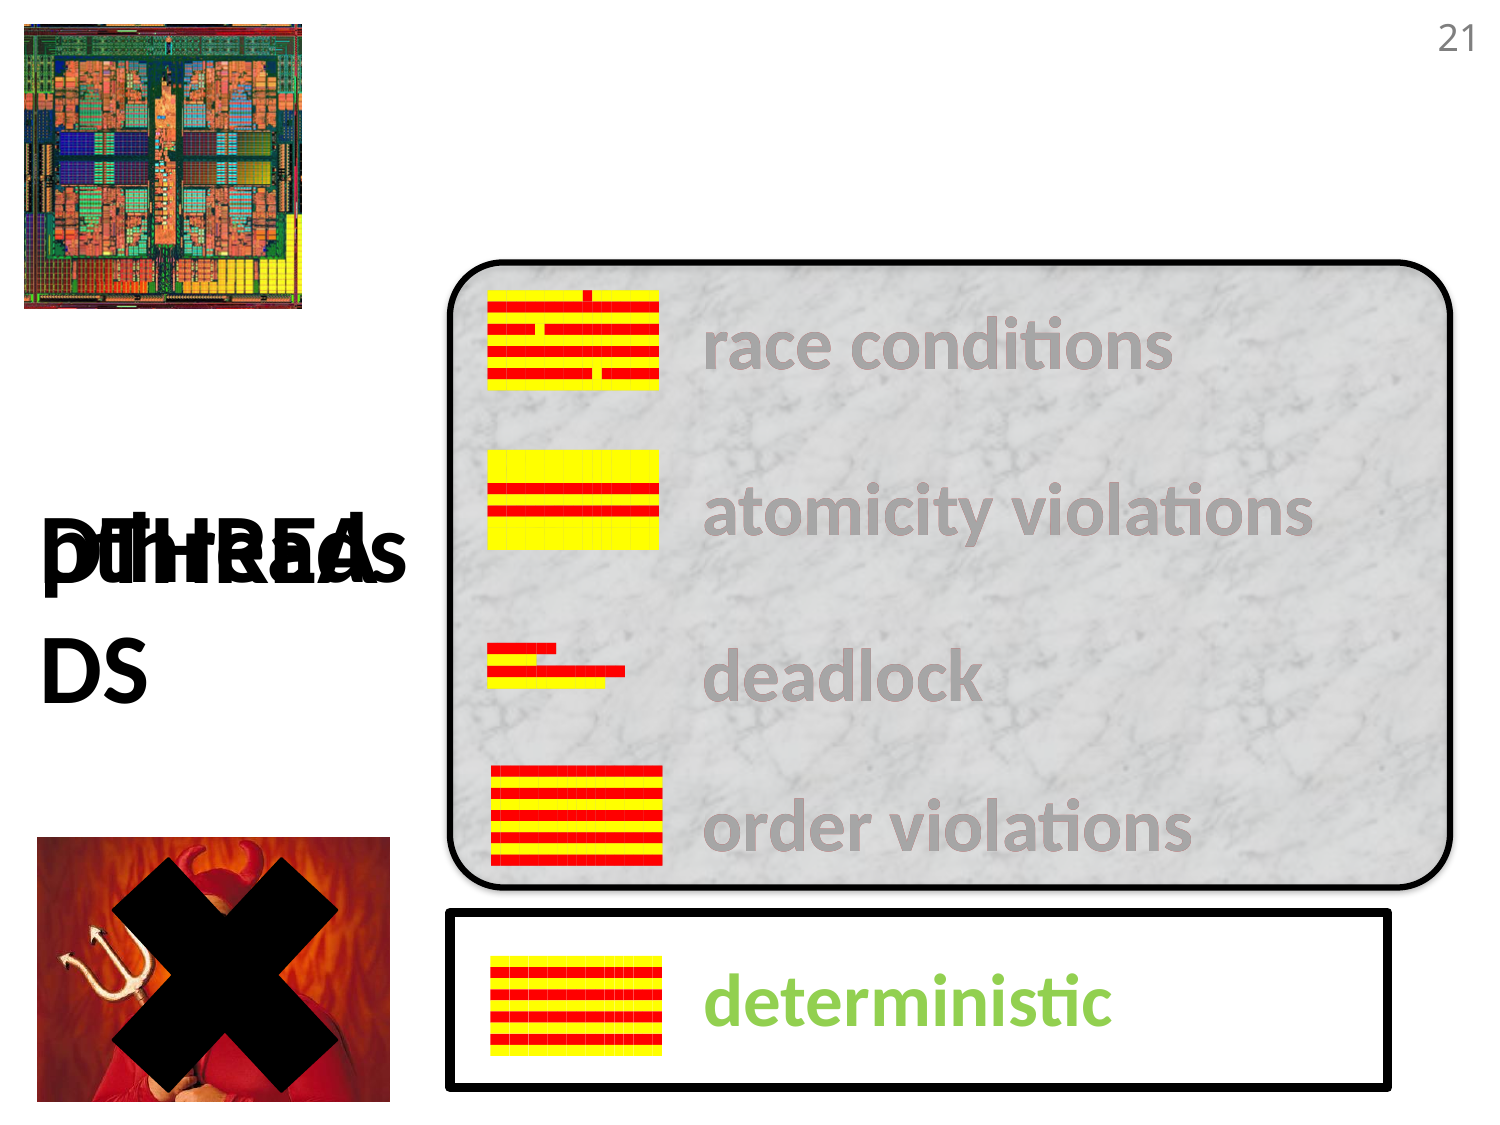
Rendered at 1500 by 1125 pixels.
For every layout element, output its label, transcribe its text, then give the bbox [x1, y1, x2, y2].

text_box Dthreads [24, 476, 442, 731]
picture [24, 24, 302, 309]
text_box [449, 912, 1388, 1088]
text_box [449, 262, 1451, 888]
picture [37, 837, 390, 1103]
